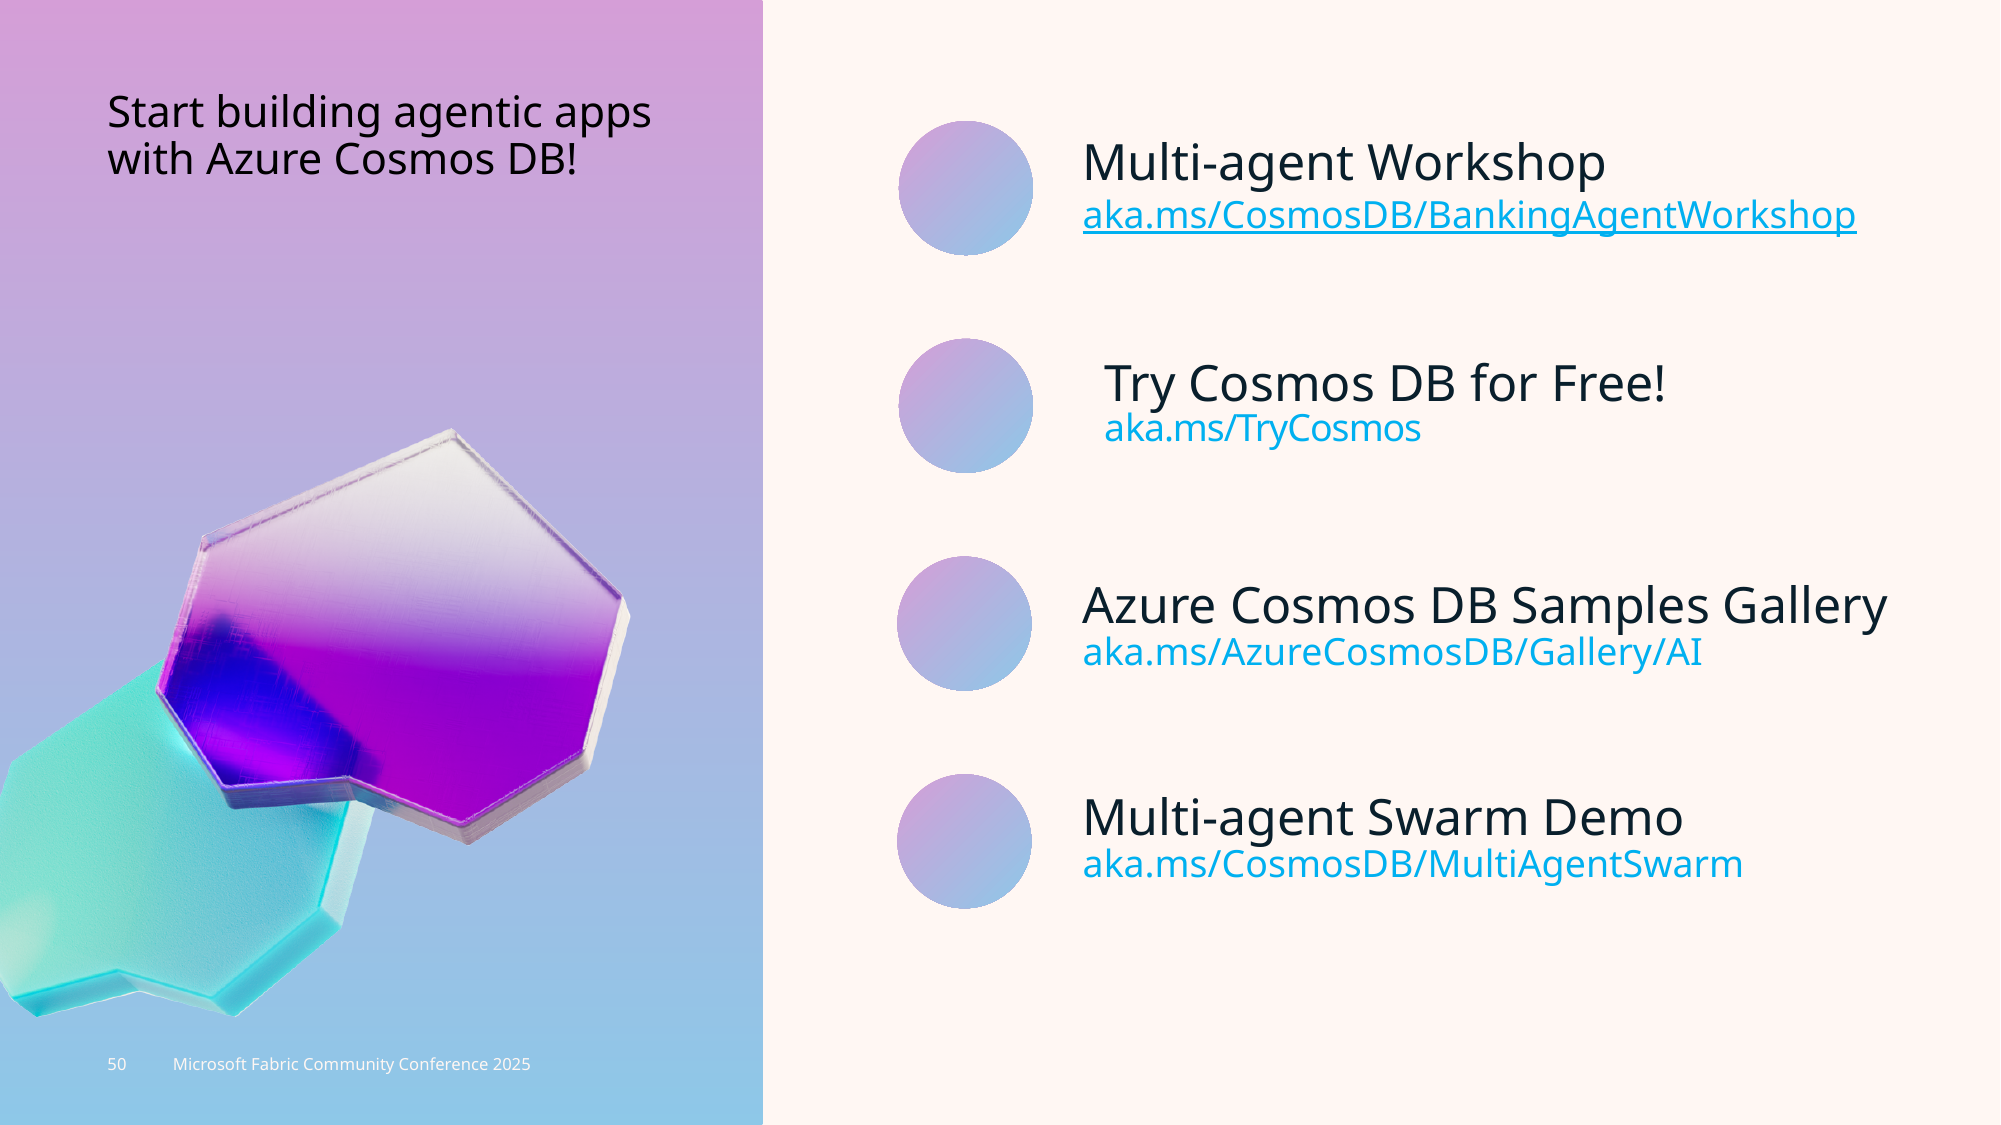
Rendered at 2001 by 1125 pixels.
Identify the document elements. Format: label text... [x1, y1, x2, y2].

text_box aka.ms/CosmosDB/MultiAgentSwarm [1067, 838, 1925, 884]
footer Microsoft Fabric Community Conference 2025 [158, 1035, 740, 1096]
text_box Azure Cosmos DB Samples Gallery [1067, 566, 1925, 625]
title Start building agentic apps with Azure Cosmos DB! [92, 82, 690, 233]
slide_number 50 [92, 1035, 158, 1096]
text_box Azure Cosmos DB Samples Gallery [1067, 672, 1925, 679]
list aka.ms/TryCosmos [1089, 401, 1947, 444]
list Try Cosmos DB for Free! [1089, 444, 1947, 456]
picture [0, 363, 635, 1096]
list Try Cosmos DB for Free! [1089, 343, 1947, 401]
text_box Multi-agent Workshop aka.ms/CosmosDB/BankingAgentWorkshop [1067, 123, 2000, 236]
text_box Multi-agent Swarm Demo [1067, 884, 1925, 891]
text_box aka.ms/AzureCosmosDB/Gallery/AI [1067, 625, 1925, 672]
text_box Multi-agent Swarm Demo [1067, 778, 1925, 838]
